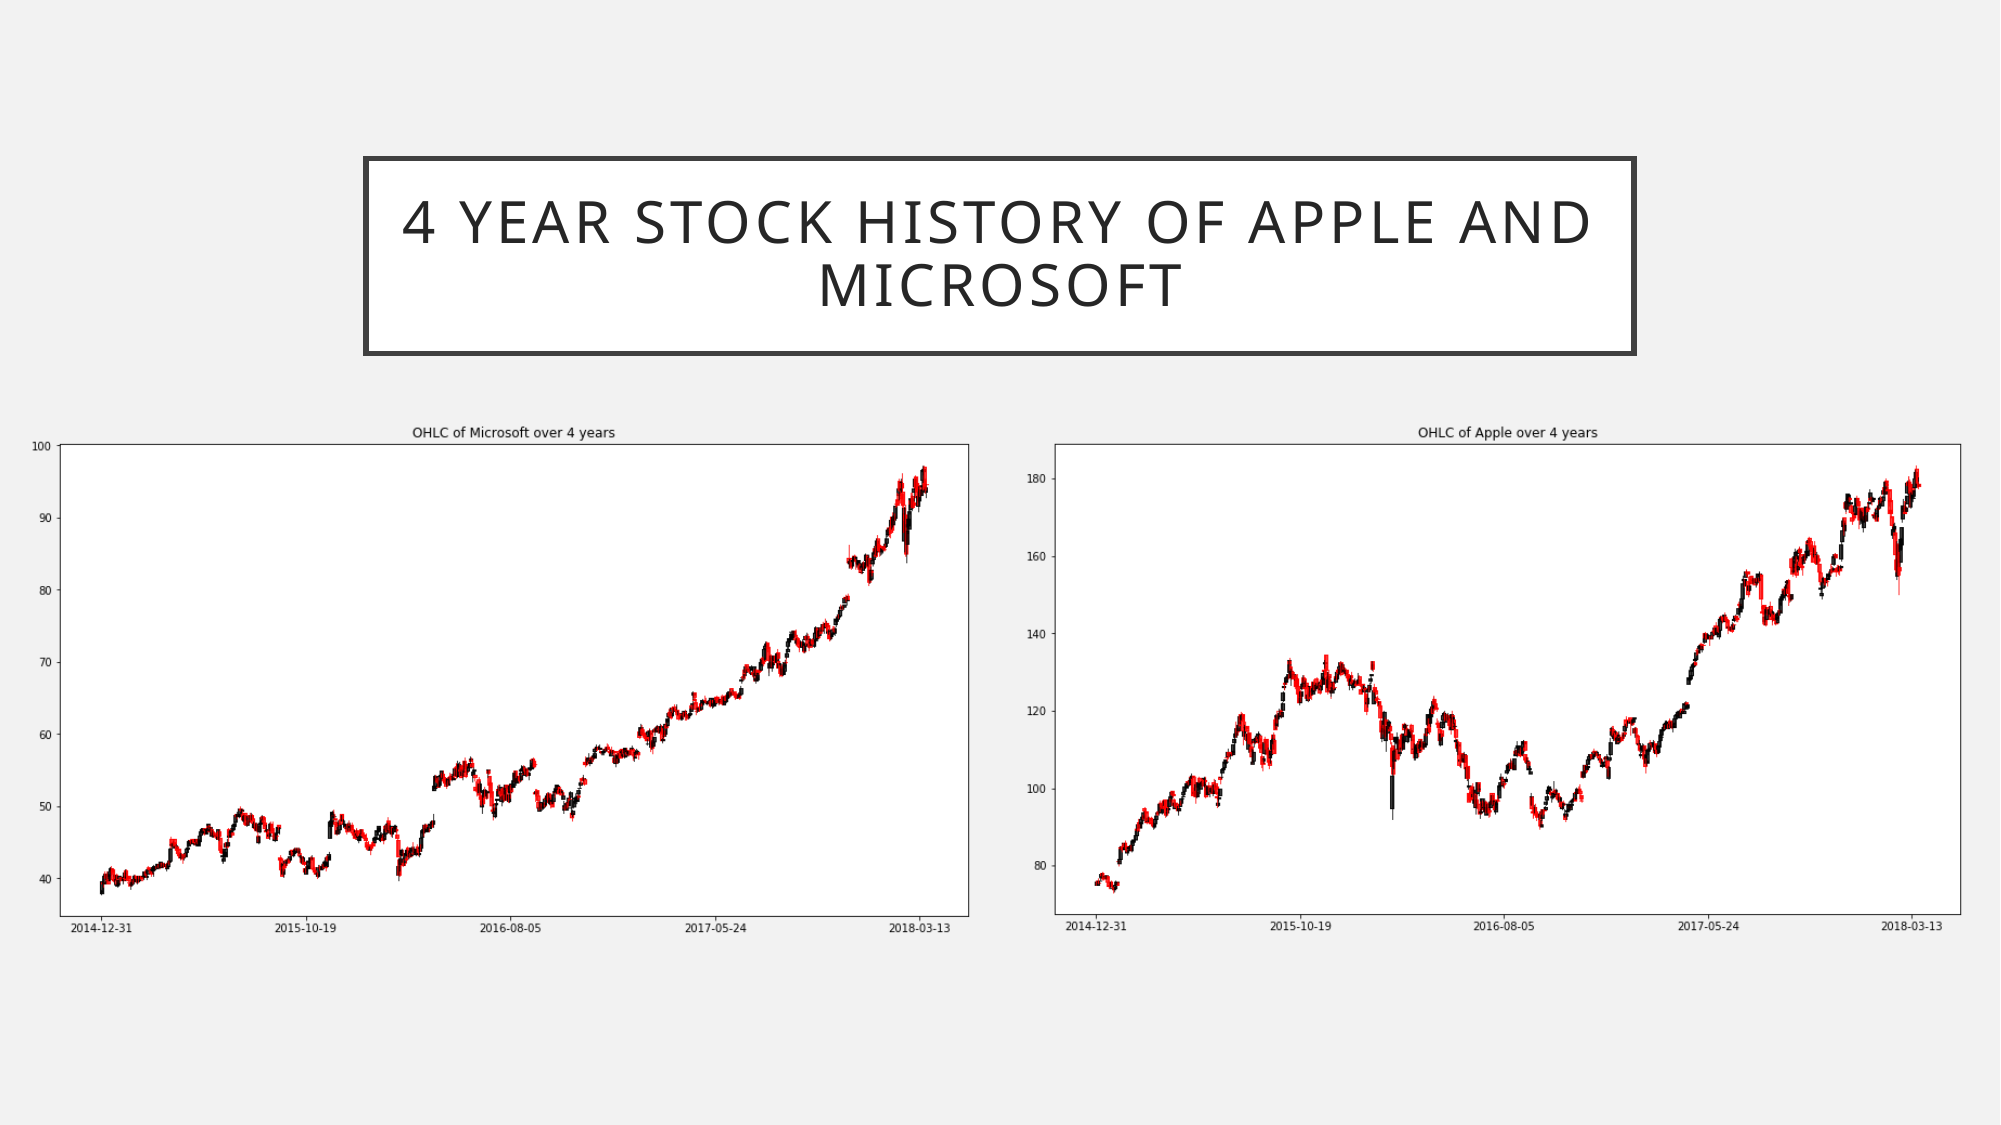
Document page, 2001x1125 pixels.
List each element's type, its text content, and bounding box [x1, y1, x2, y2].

title 4 year stock history of apple and microsoft [363, 156, 1637, 356]
picture [24, 419, 979, 942]
picture [1019, 419, 1971, 941]
